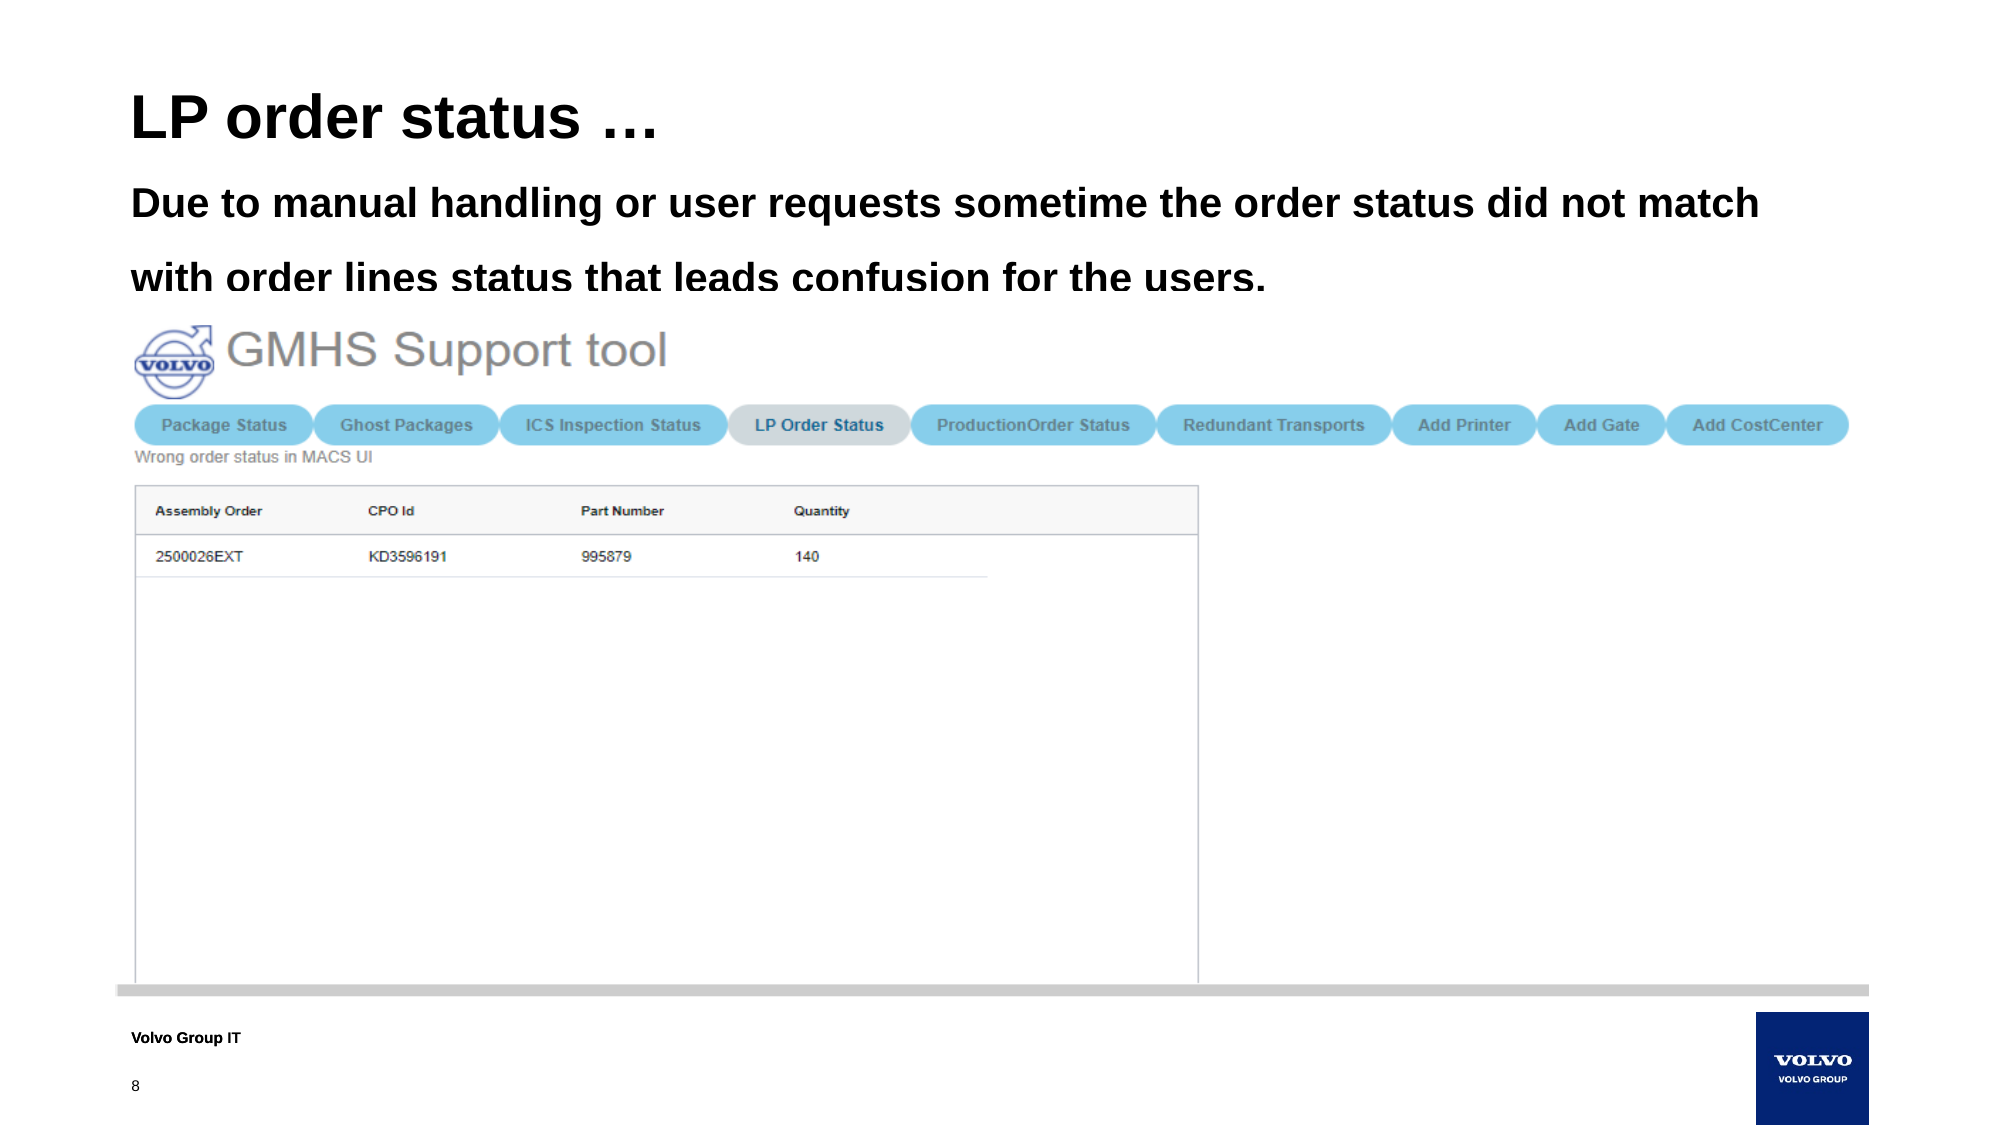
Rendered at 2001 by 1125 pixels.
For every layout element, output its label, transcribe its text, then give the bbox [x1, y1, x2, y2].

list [115, 290, 1869, 1003]
slide_number 8 [131, 1067, 221, 1102]
title LP order status … Due to manual handling or user requests sometime the order status did not match with order lines status that leads confusion for the users. [115, 68, 1869, 290]
picture [1756, 1012, 1869, 1125]
